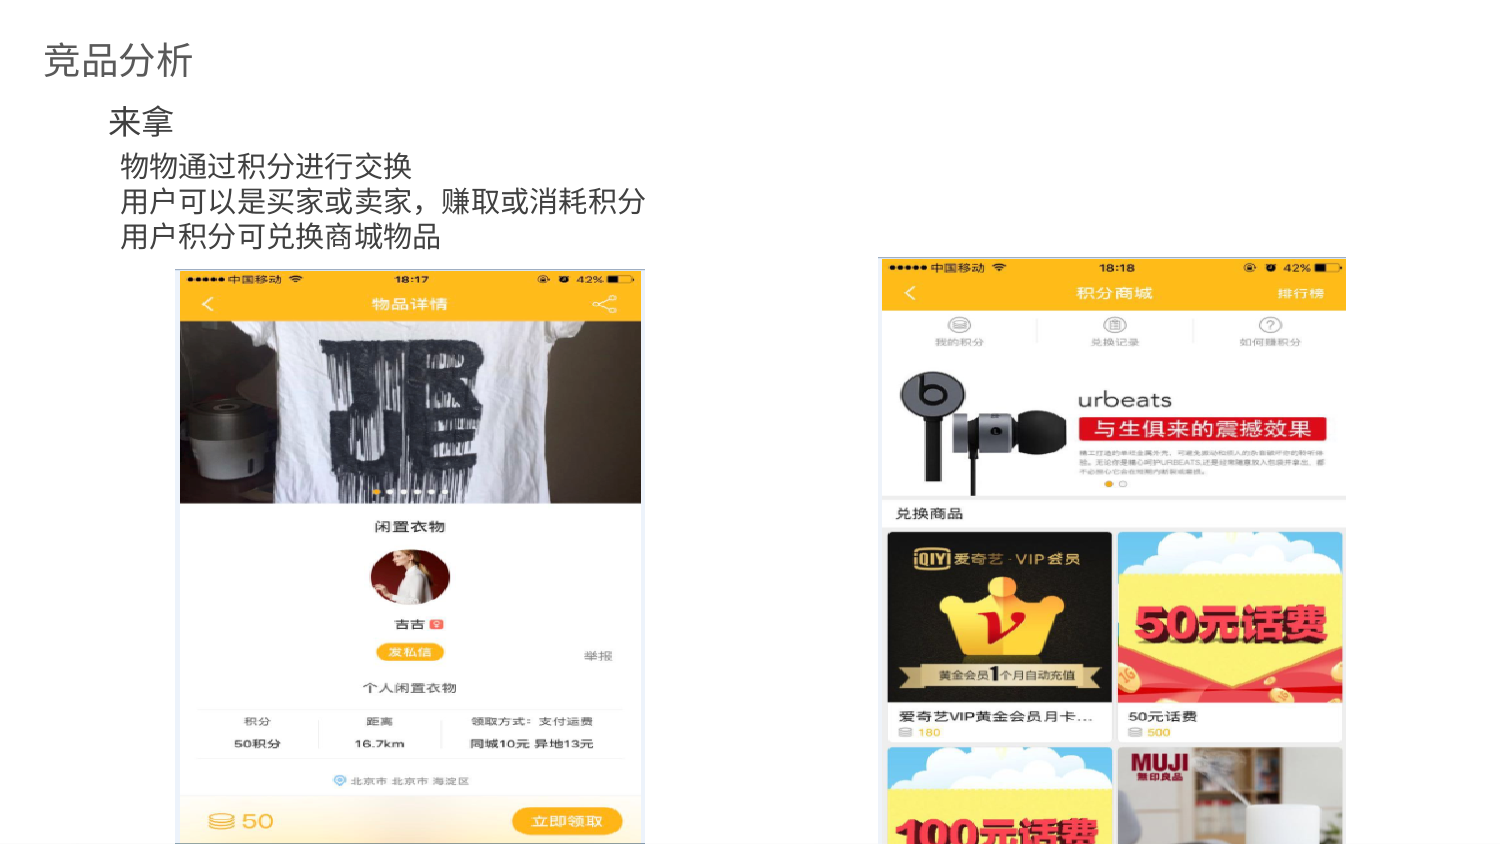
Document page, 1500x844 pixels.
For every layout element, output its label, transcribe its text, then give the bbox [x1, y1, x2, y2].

picture [175, 269, 645, 844]
text_box 物物通过积分进行交换 用户可以是买家或卖家，赚取或消耗积分 用户积分可兑换商城物品 [105, 140, 786, 296]
text_box 来拿 [93, 93, 387, 149]
picture [878, 257, 1346, 844]
text_box 竞品分析 [43, 28, 394, 91]
